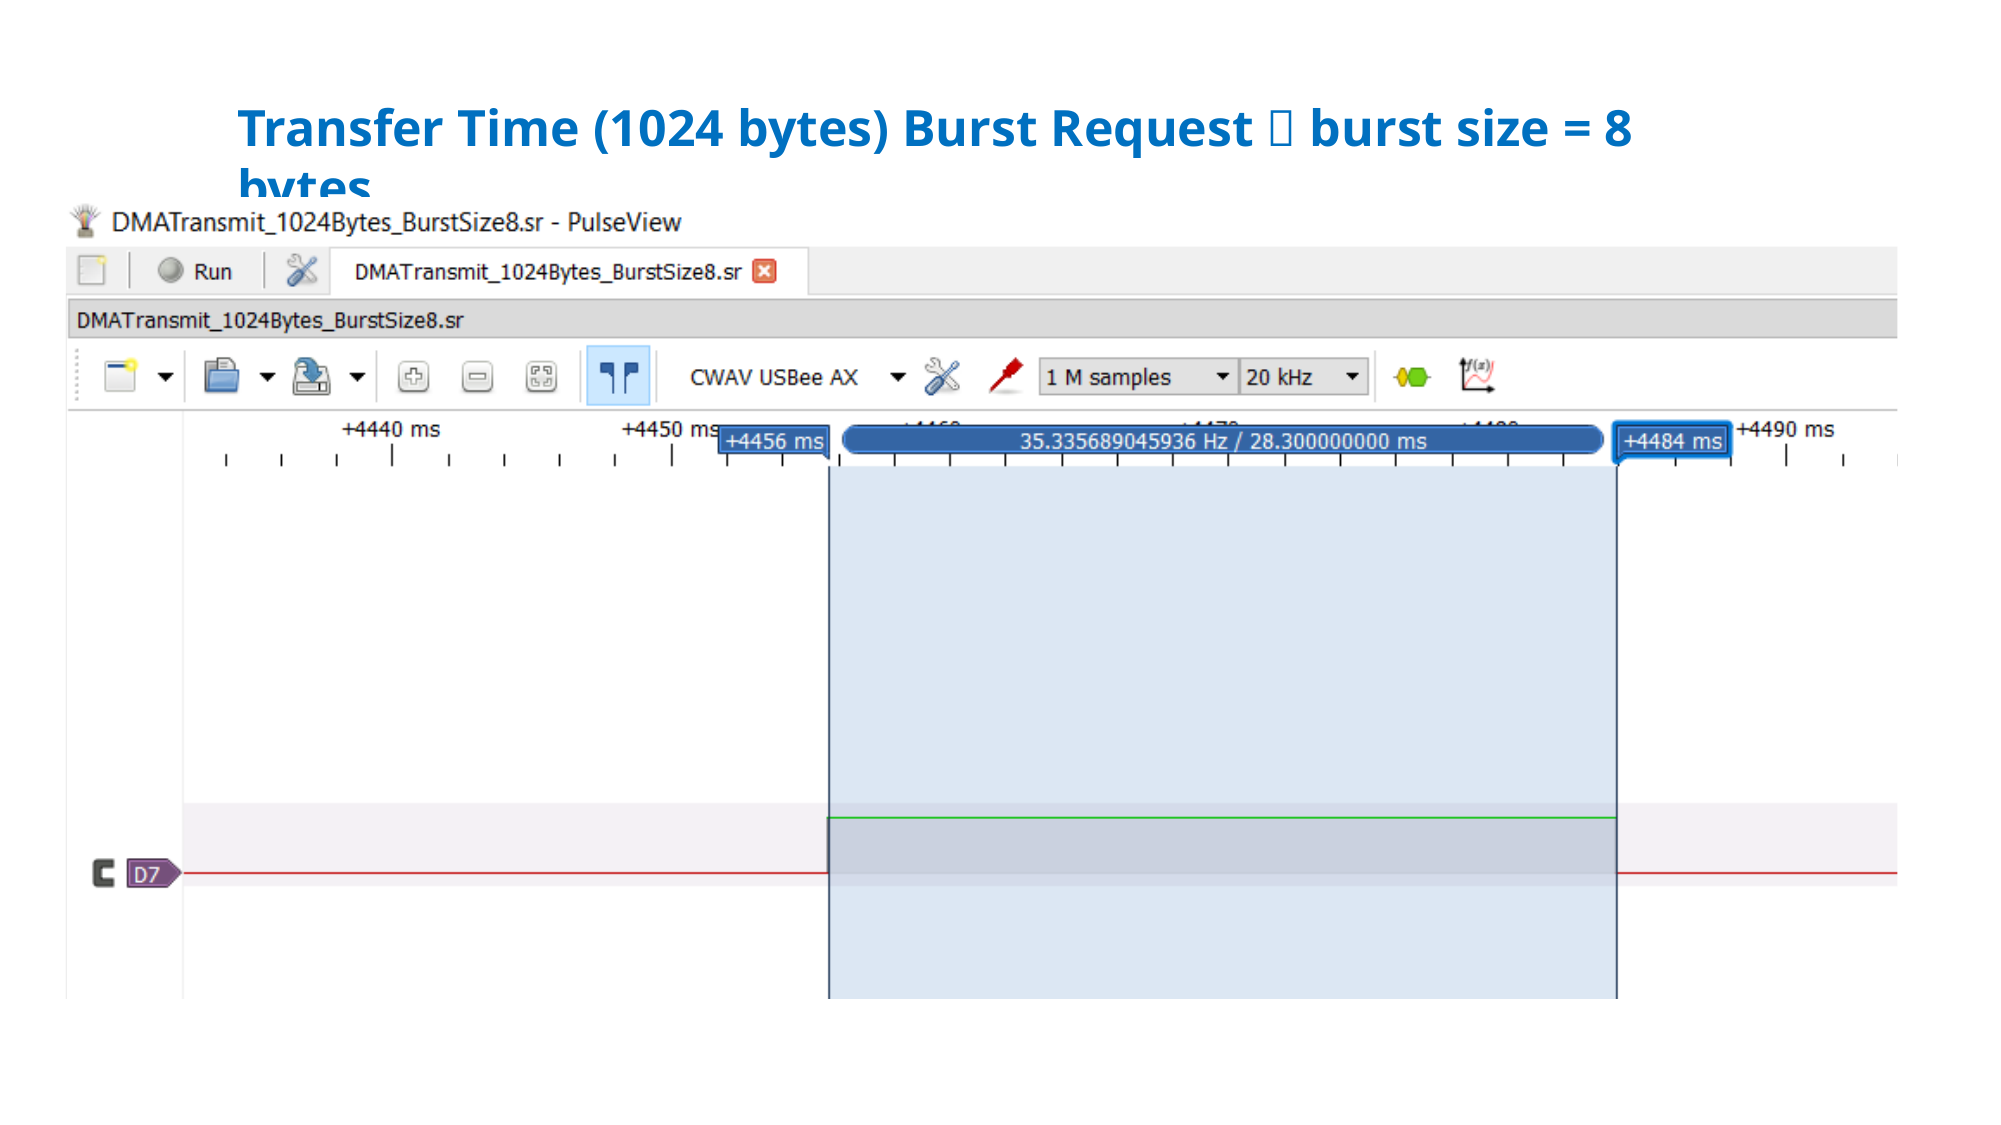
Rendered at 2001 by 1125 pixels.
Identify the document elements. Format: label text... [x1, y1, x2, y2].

text_box Transfer Time (1024 bytes) Burst Request  burst size = 8 bytes [222, 88, 1706, 197]
picture [65, 197, 1898, 999]
